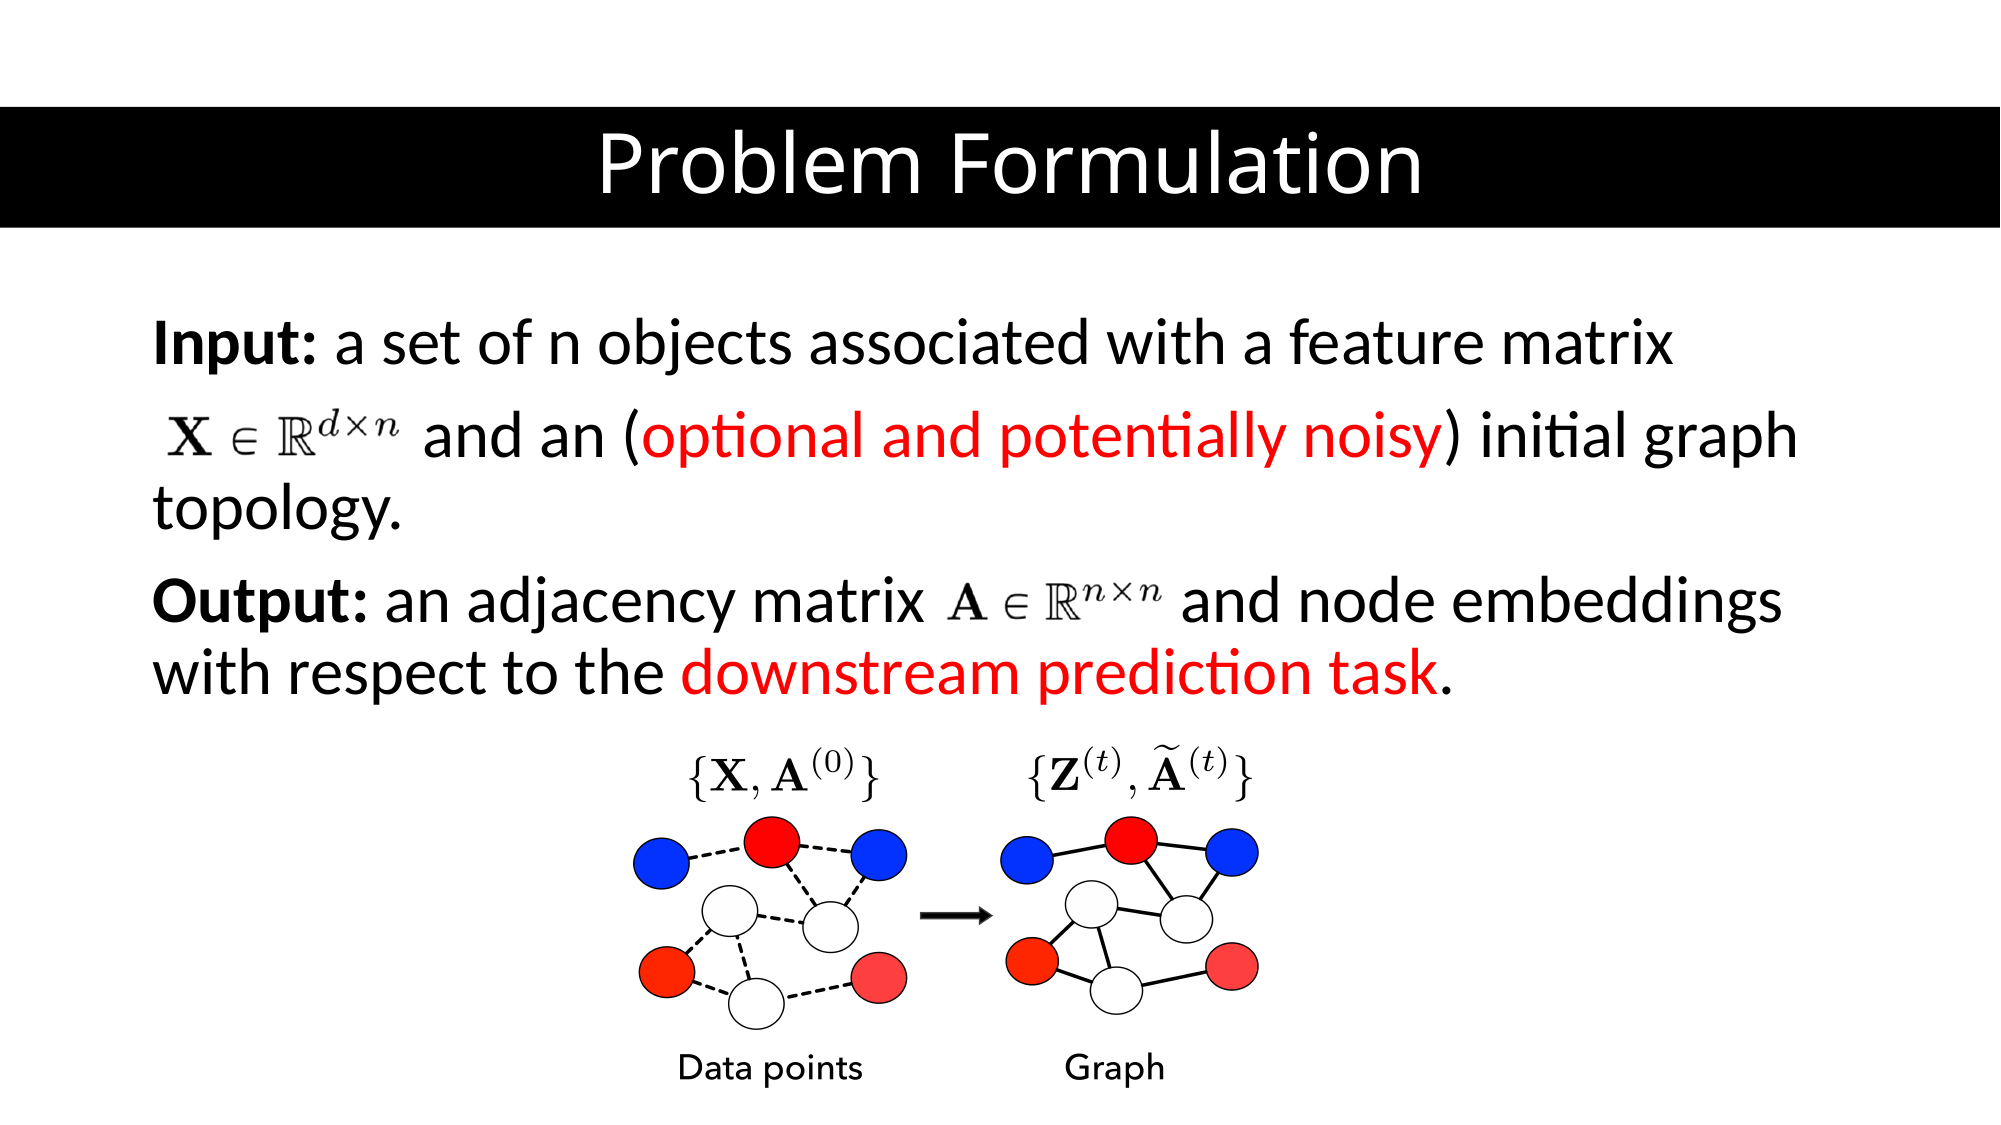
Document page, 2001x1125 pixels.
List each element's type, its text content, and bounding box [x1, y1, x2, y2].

picture [633, 744, 1259, 1113]
list Input: a set of n objects associated with a feature matrix and an (optional and potentially noisy) initial graph topology. Output: an adjacency matrix and node embeddings with respect to the downstream prediction task. [137, 299, 1863, 1014]
text_box Problem Formulation [91, 105, 1931, 228]
picture [161, 408, 404, 460]
picture [945, 577, 1164, 625]
text_box [0, 106, 2000, 229]
